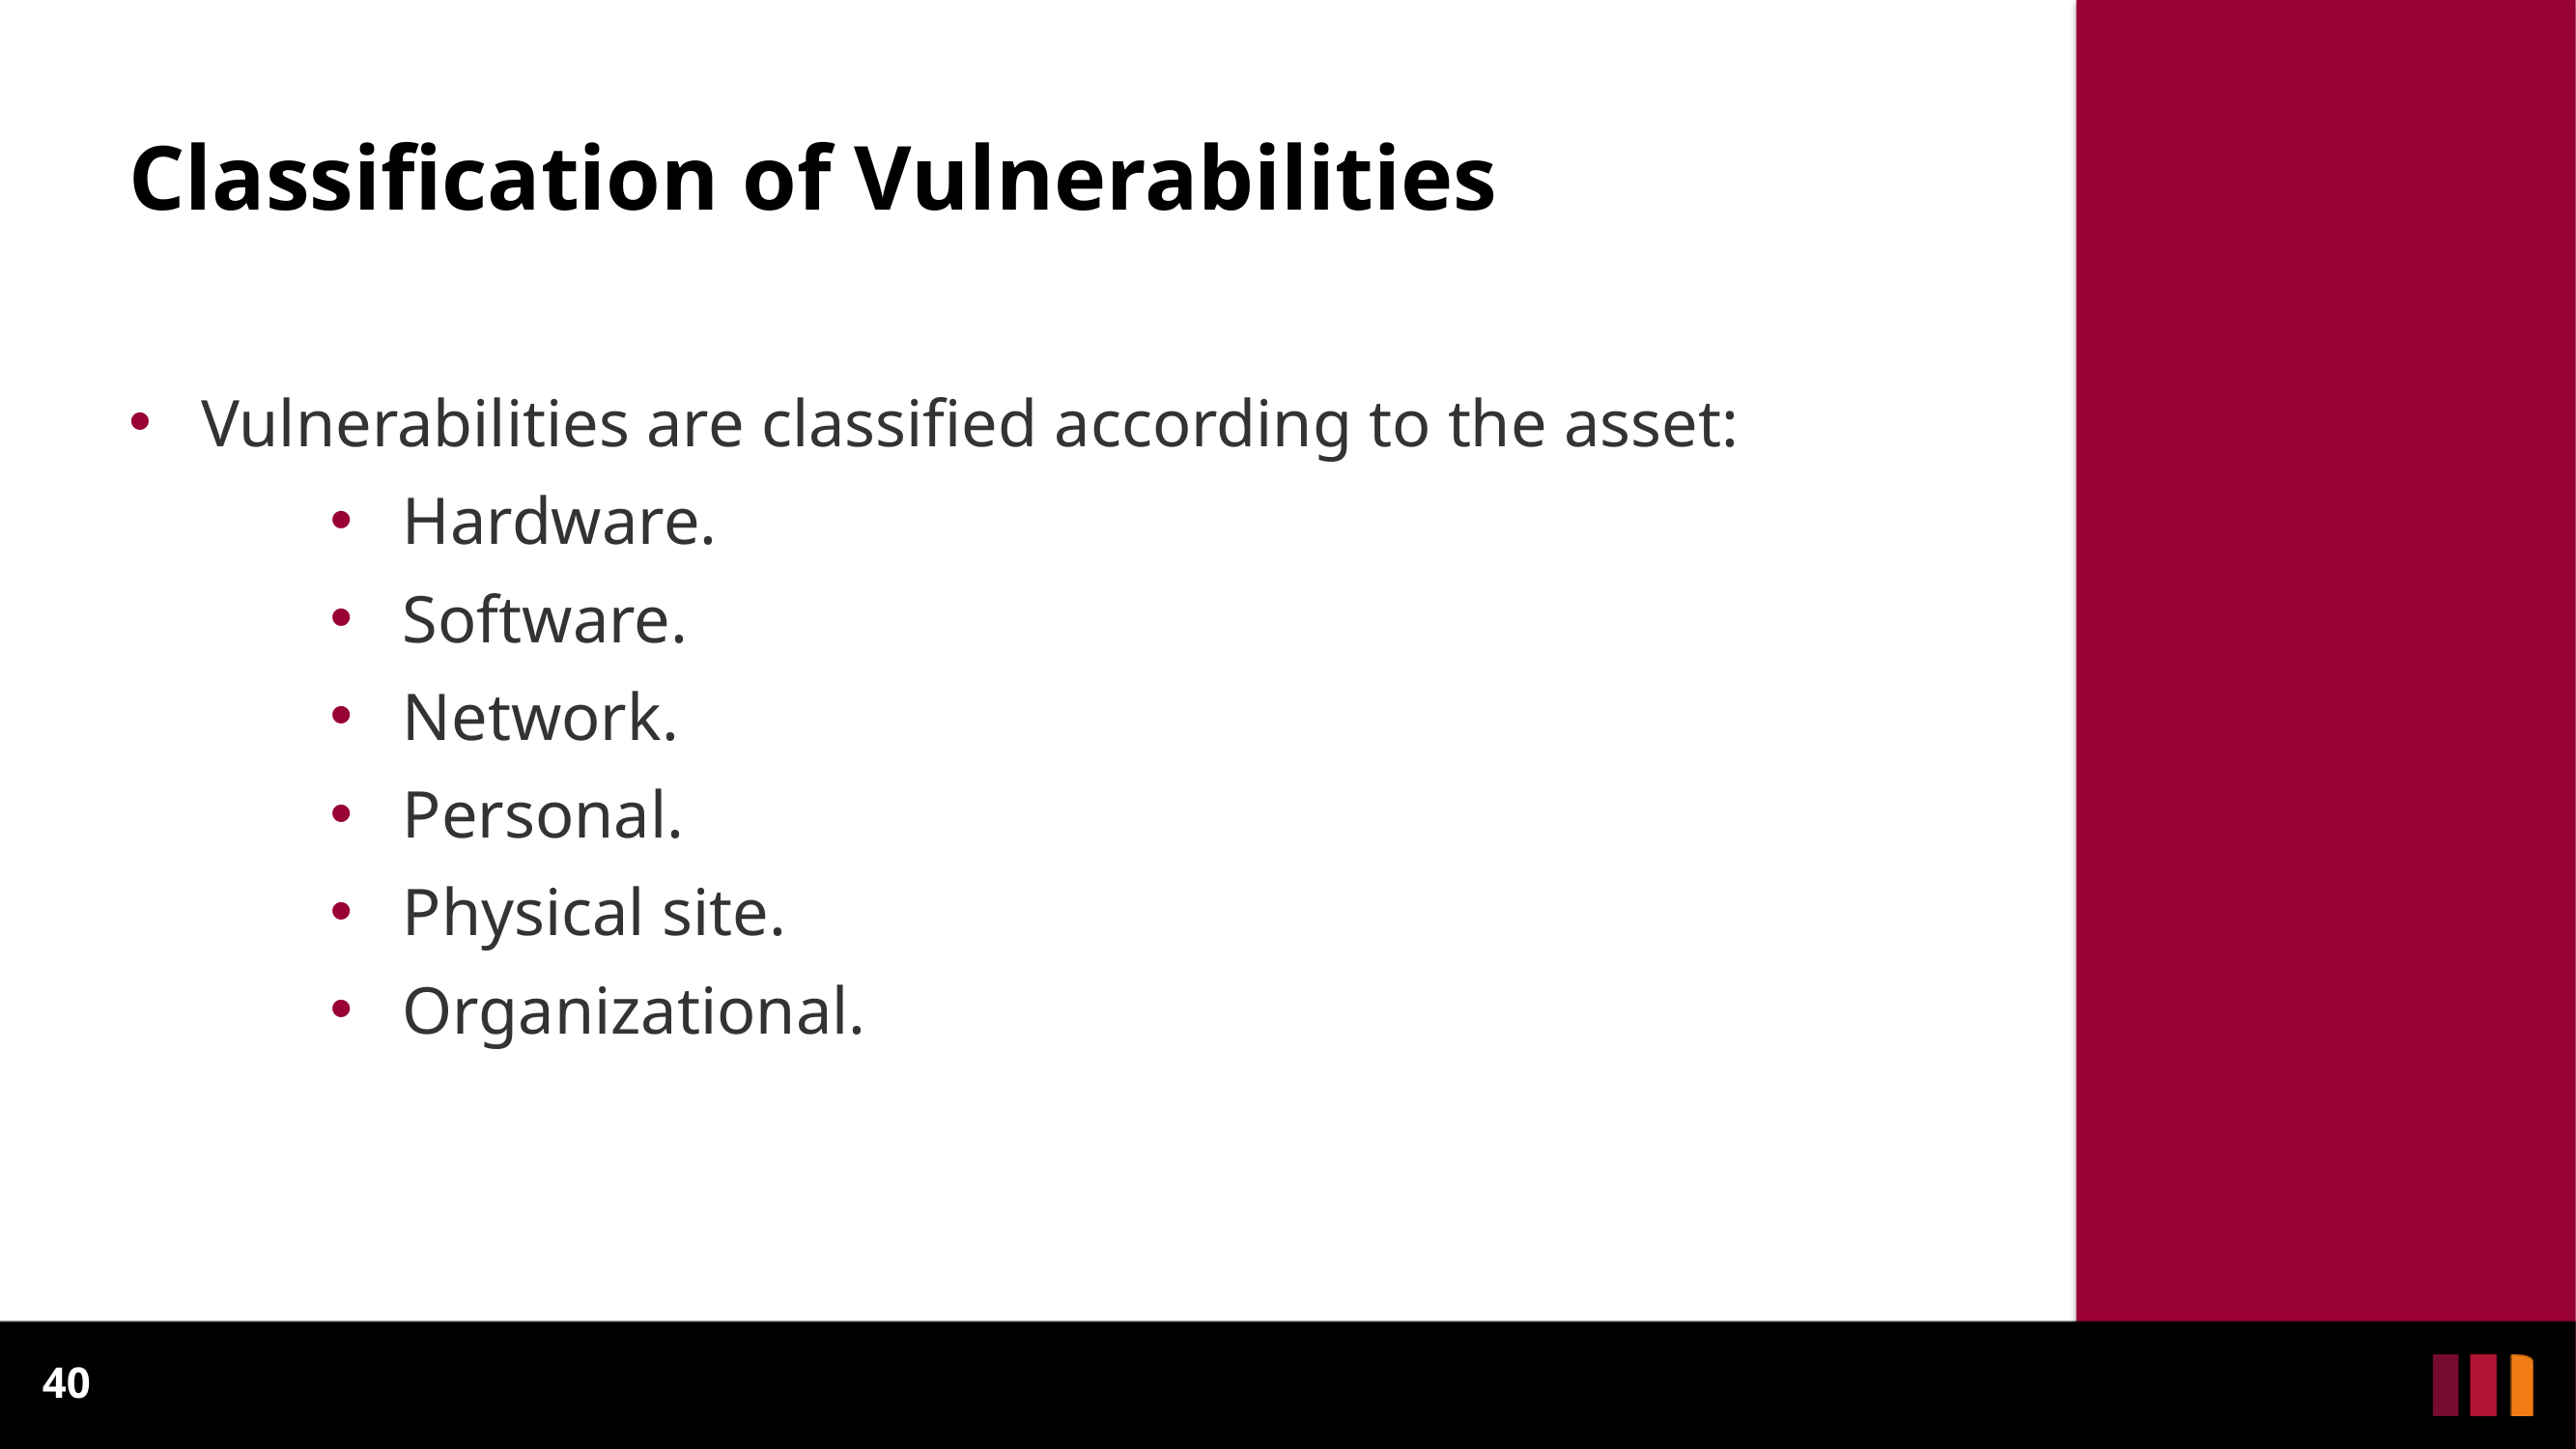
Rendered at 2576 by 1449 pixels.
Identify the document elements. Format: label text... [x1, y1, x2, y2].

title Classification of Vulnerabilities [128, 122, 1859, 334]
slide_number 40 [42, 1346, 127, 1424]
list Vulnerabilities are classified according to the asset: Hardware. Software. Network. Personal. Physical site. Organizational. [128, 374, 1969, 1195]
